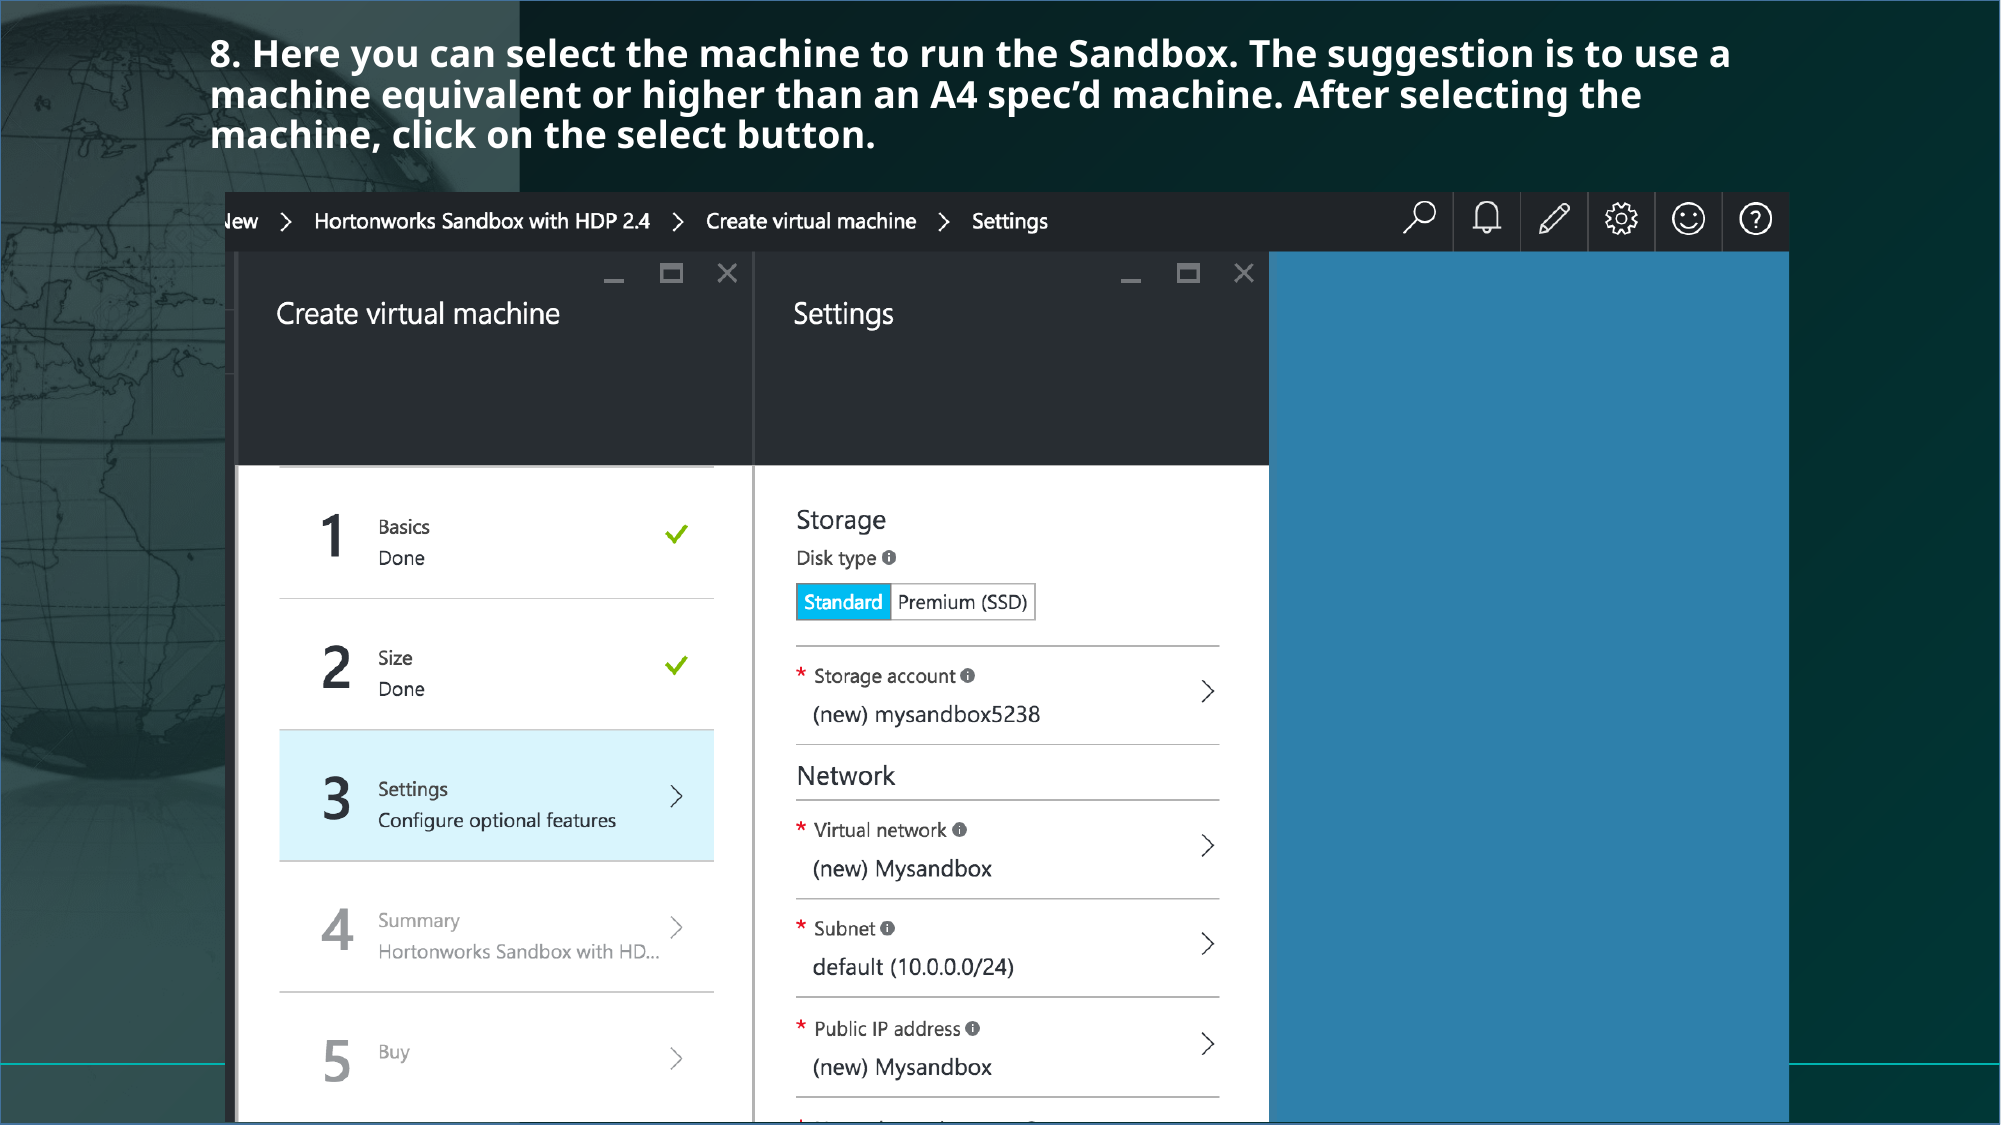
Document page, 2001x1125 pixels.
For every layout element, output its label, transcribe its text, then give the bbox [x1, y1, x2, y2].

picture [224, 192, 1790, 1122]
title 8. Here you can select the machine to run the Sandbox. The suggestion is to use a machine equivalent or higher than an A4 spec’d machine. After selecting the machine, click on the select button. [194, 0, 1820, 193]
